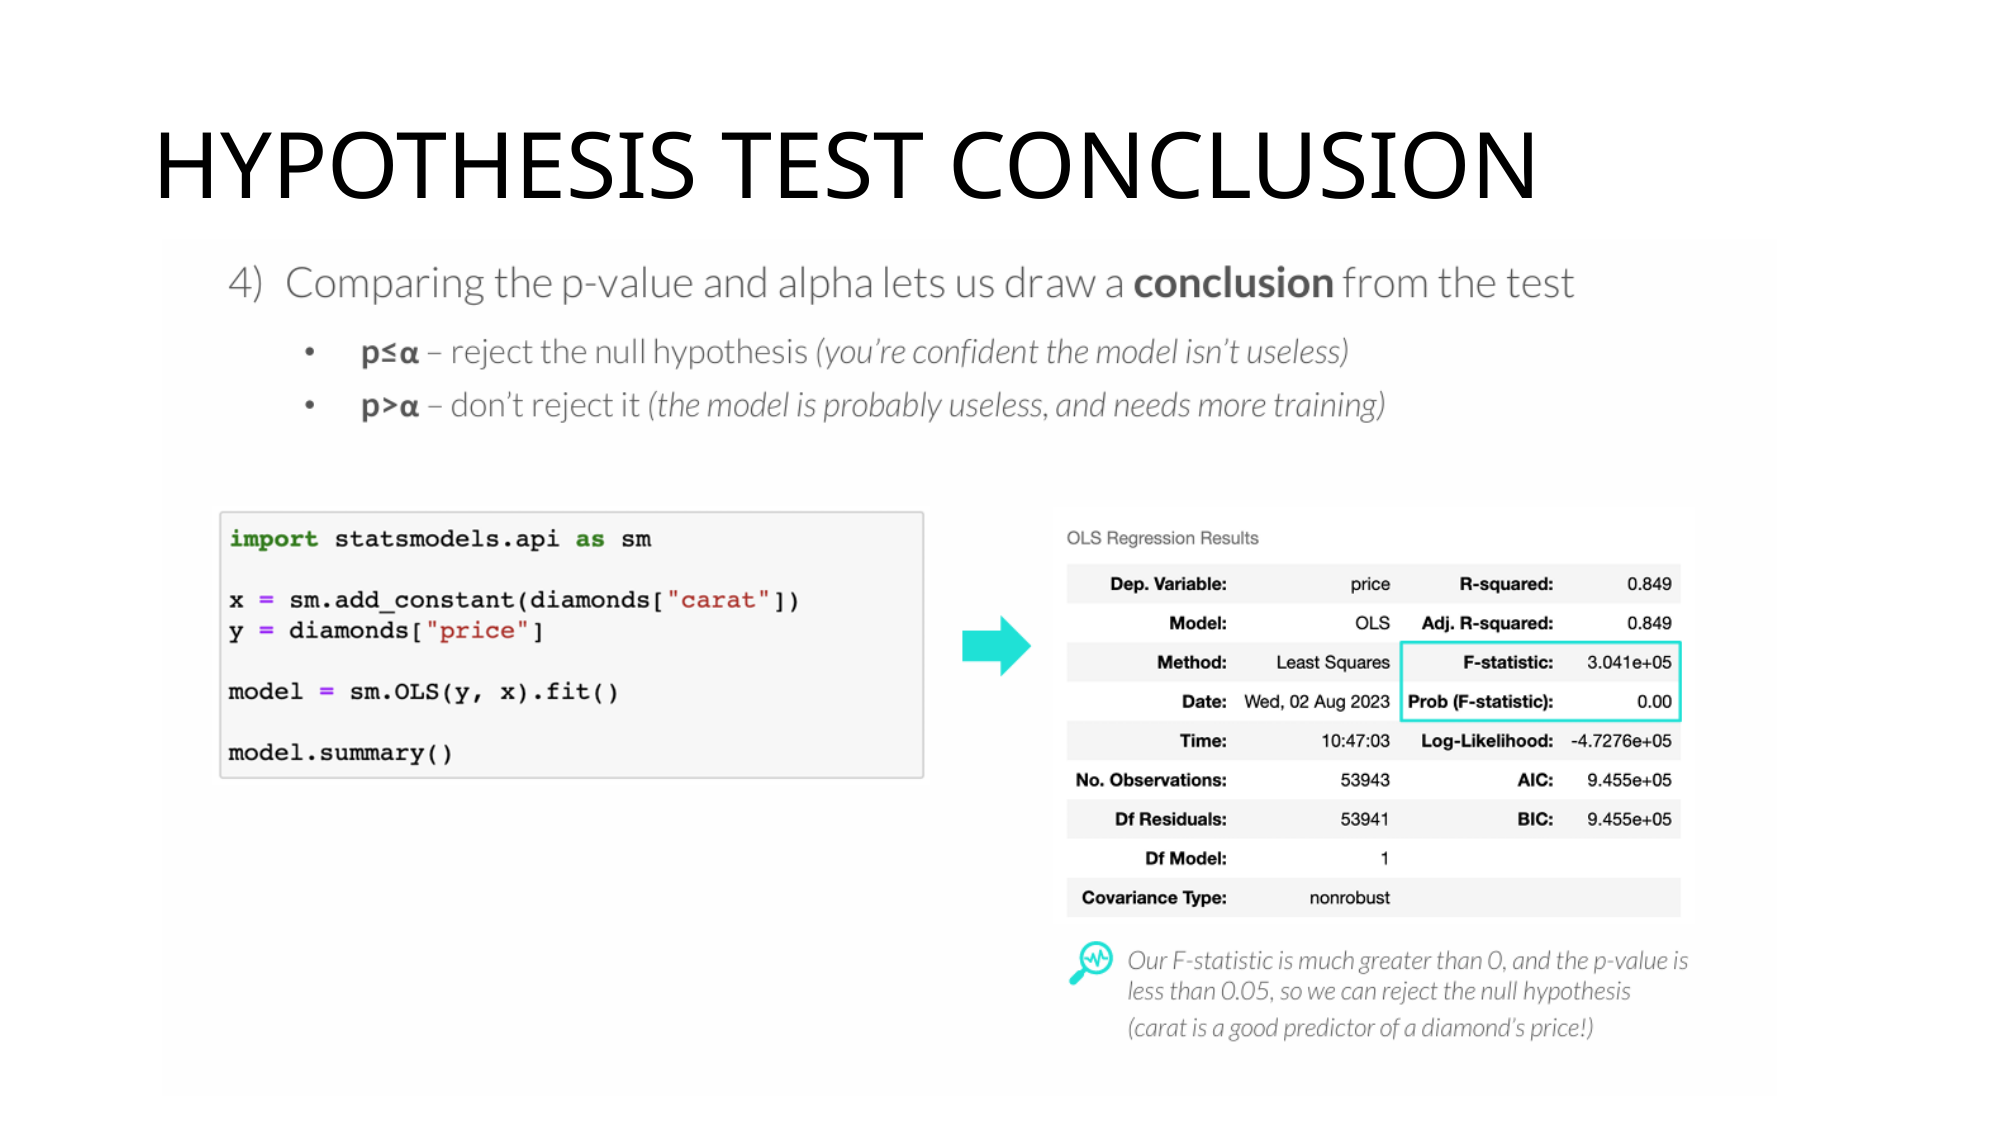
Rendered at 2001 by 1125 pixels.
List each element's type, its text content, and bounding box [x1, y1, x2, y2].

picture [162, 239, 1778, 1096]
title HYPOTHESIS TEST CONCLUSION [137, 59, 1863, 278]
